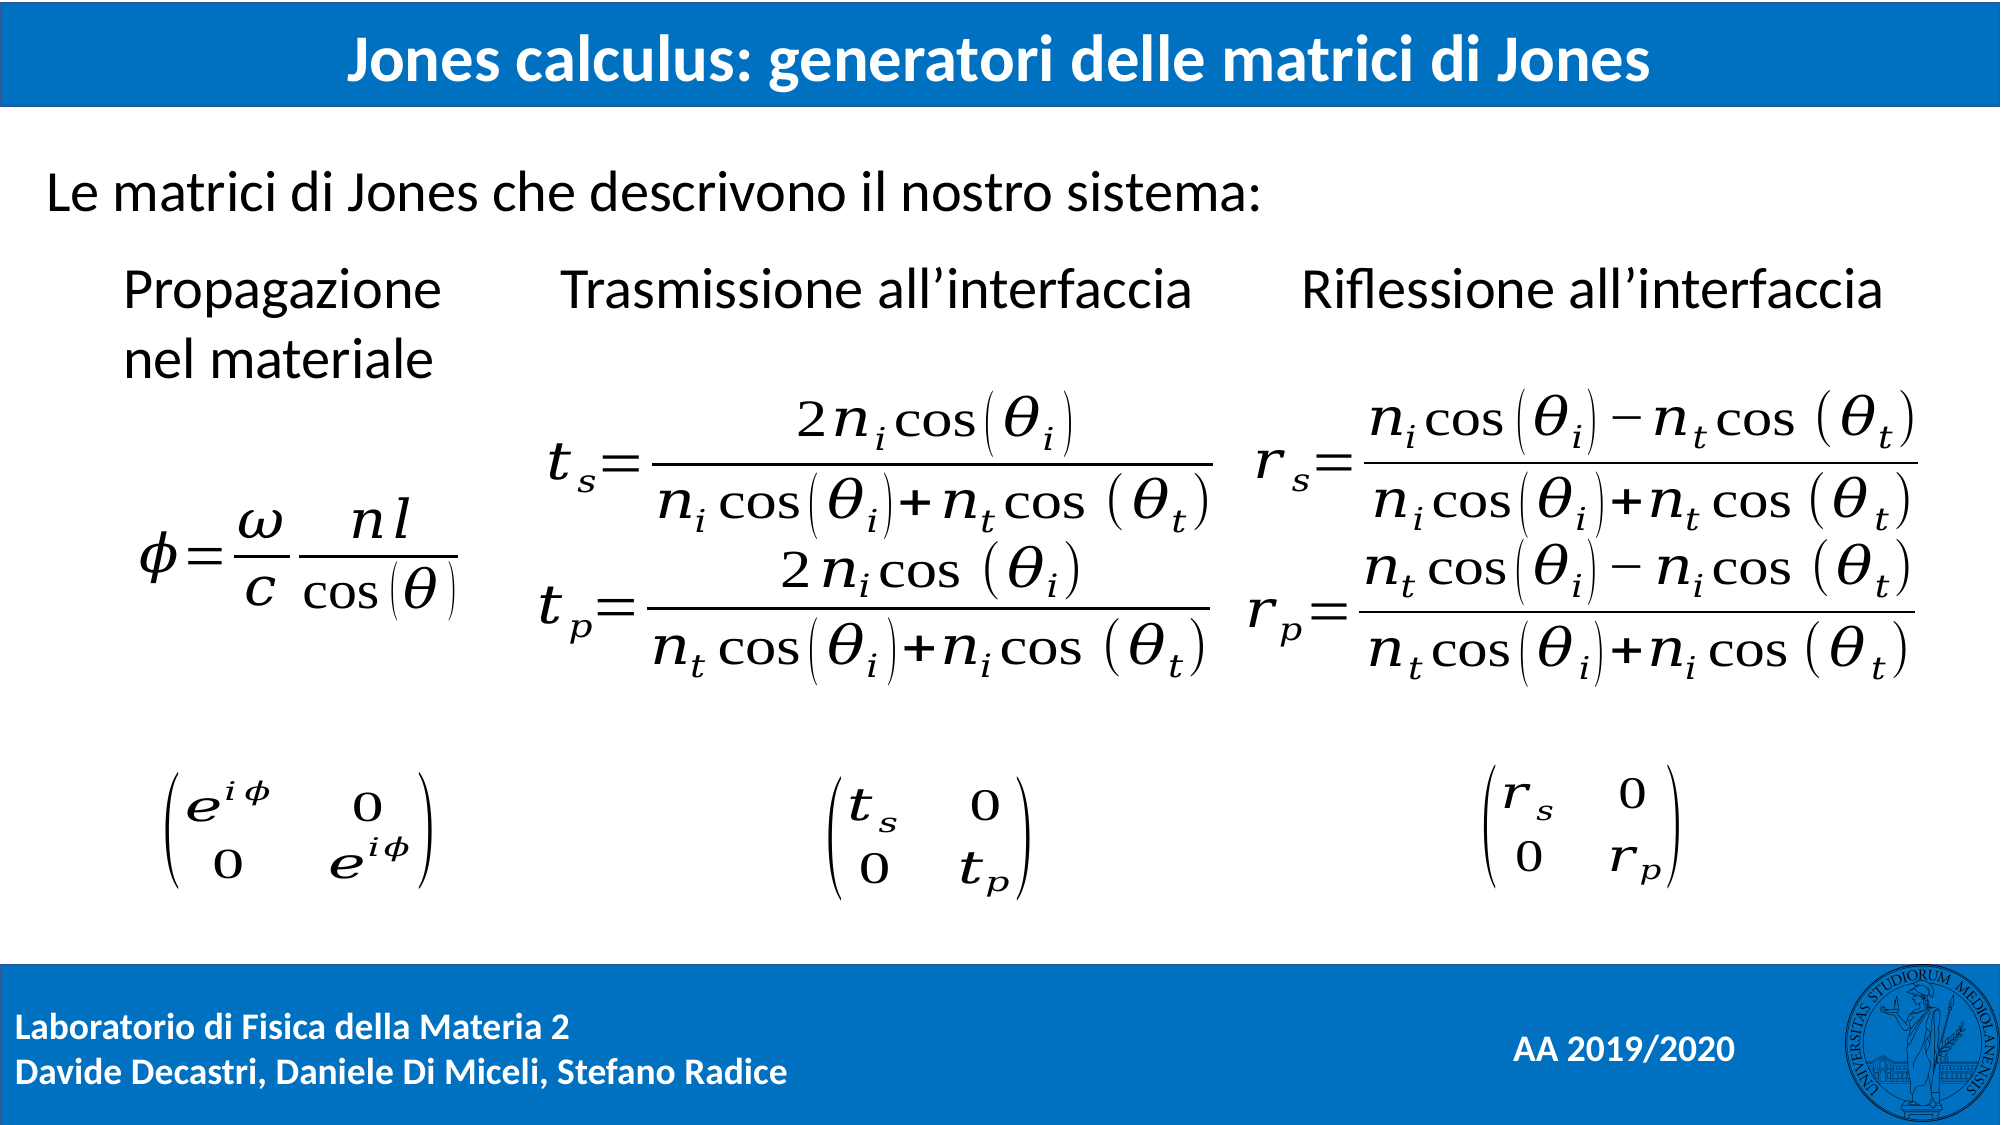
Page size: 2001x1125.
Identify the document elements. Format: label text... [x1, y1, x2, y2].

text_box Riflessione all’interfaccia [1286, 243, 1965, 328]
text_box AA 2019/2020 [1498, 1016, 1754, 1076]
picture [1844, 964, 2000, 1122]
text_box Trasmissione all’interfaccia [546, 243, 1224, 328]
text_box Jones calculus: generatori delle matrici di Jones [0, 2, 2000, 107]
text_box Laboratorio di Fisica della Materia 2 Davide Decastri, Daniele Di Miceli, Stefano Radice [0, 964, 2000, 1125]
text_box Propagazione nel materiale [108, 243, 463, 398]
text_box Le matrici di Jones che descrivono il nostro sistema: [31, 145, 1823, 231]
